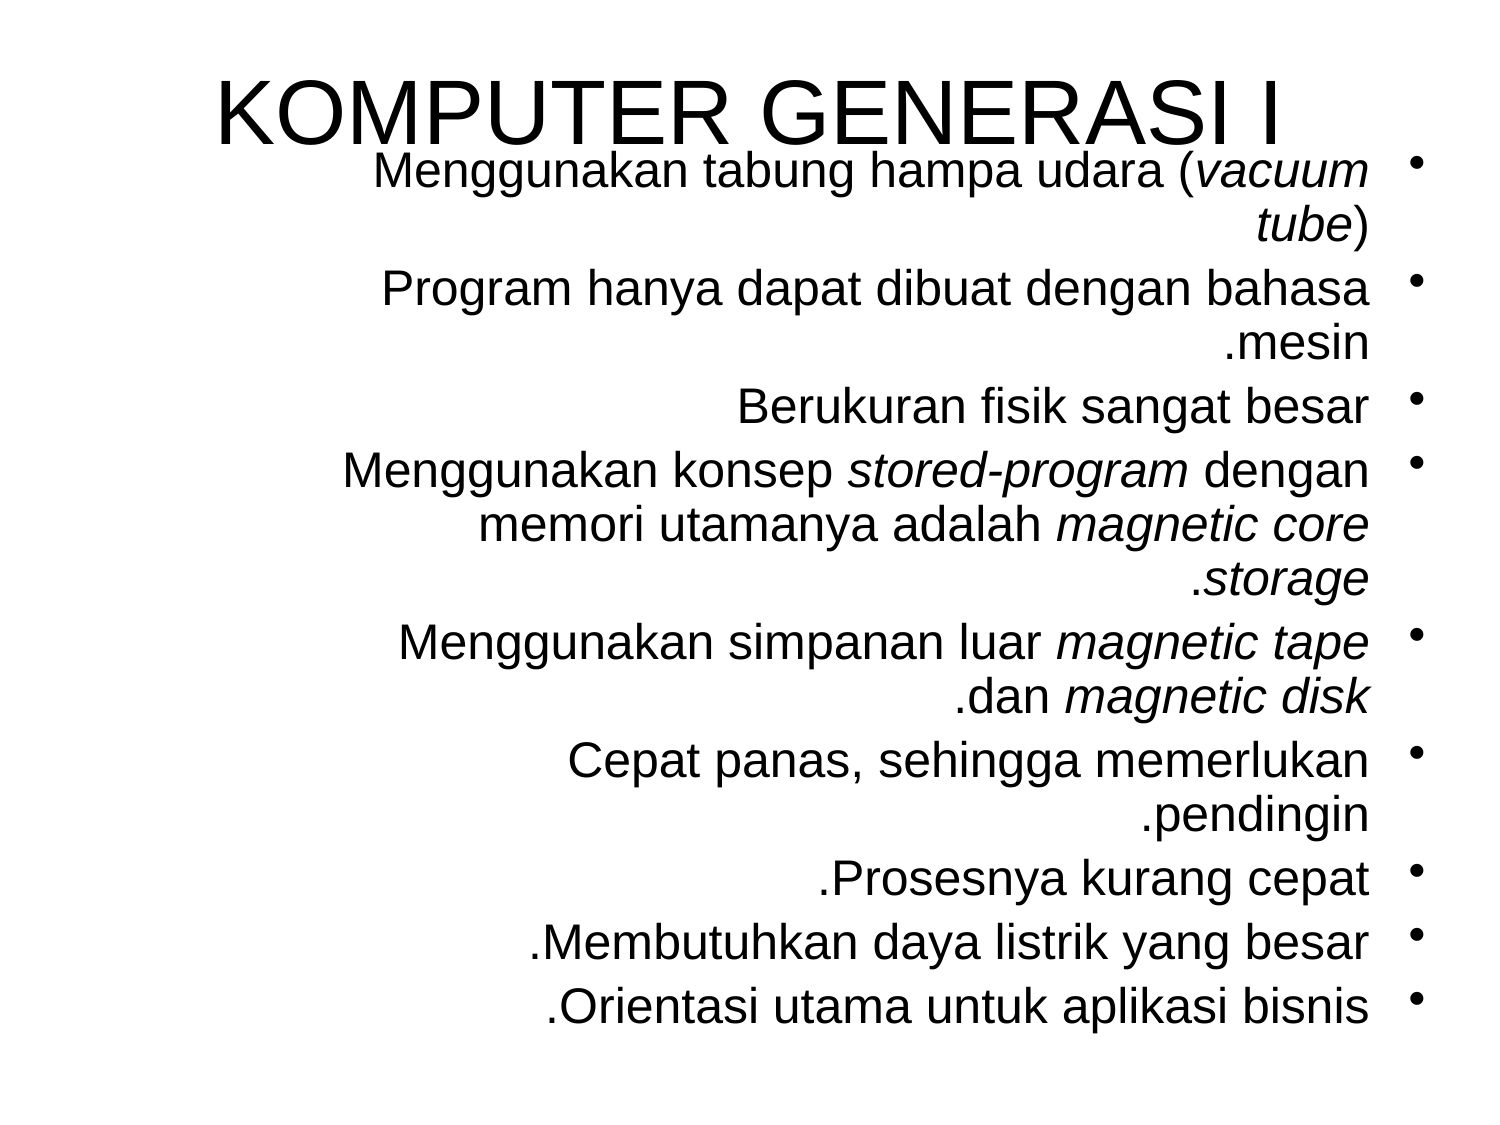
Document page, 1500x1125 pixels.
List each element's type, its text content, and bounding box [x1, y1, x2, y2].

title KOMPUTER GENERASI I [74, 44, 1426, 233]
list Menggunakan tabung hampa udara (vacuum tube) Program hanya dapat dibuat dengan bahasa mesin. Berukuran fisik sangat besar Menggunakan konsep stored-program dengan memori utamanya adalah magnetic core storage. Menggunakan simpanan luar magnetic tape dan magnetic disk. Cepat panas, sehingga memerlukan pendingin. Prosesnya kurang cepat. Membutuhkan daya listrik yang besar. Orientasi utama untuk aplikasi bisnis. [312, 136, 1442, 951]
